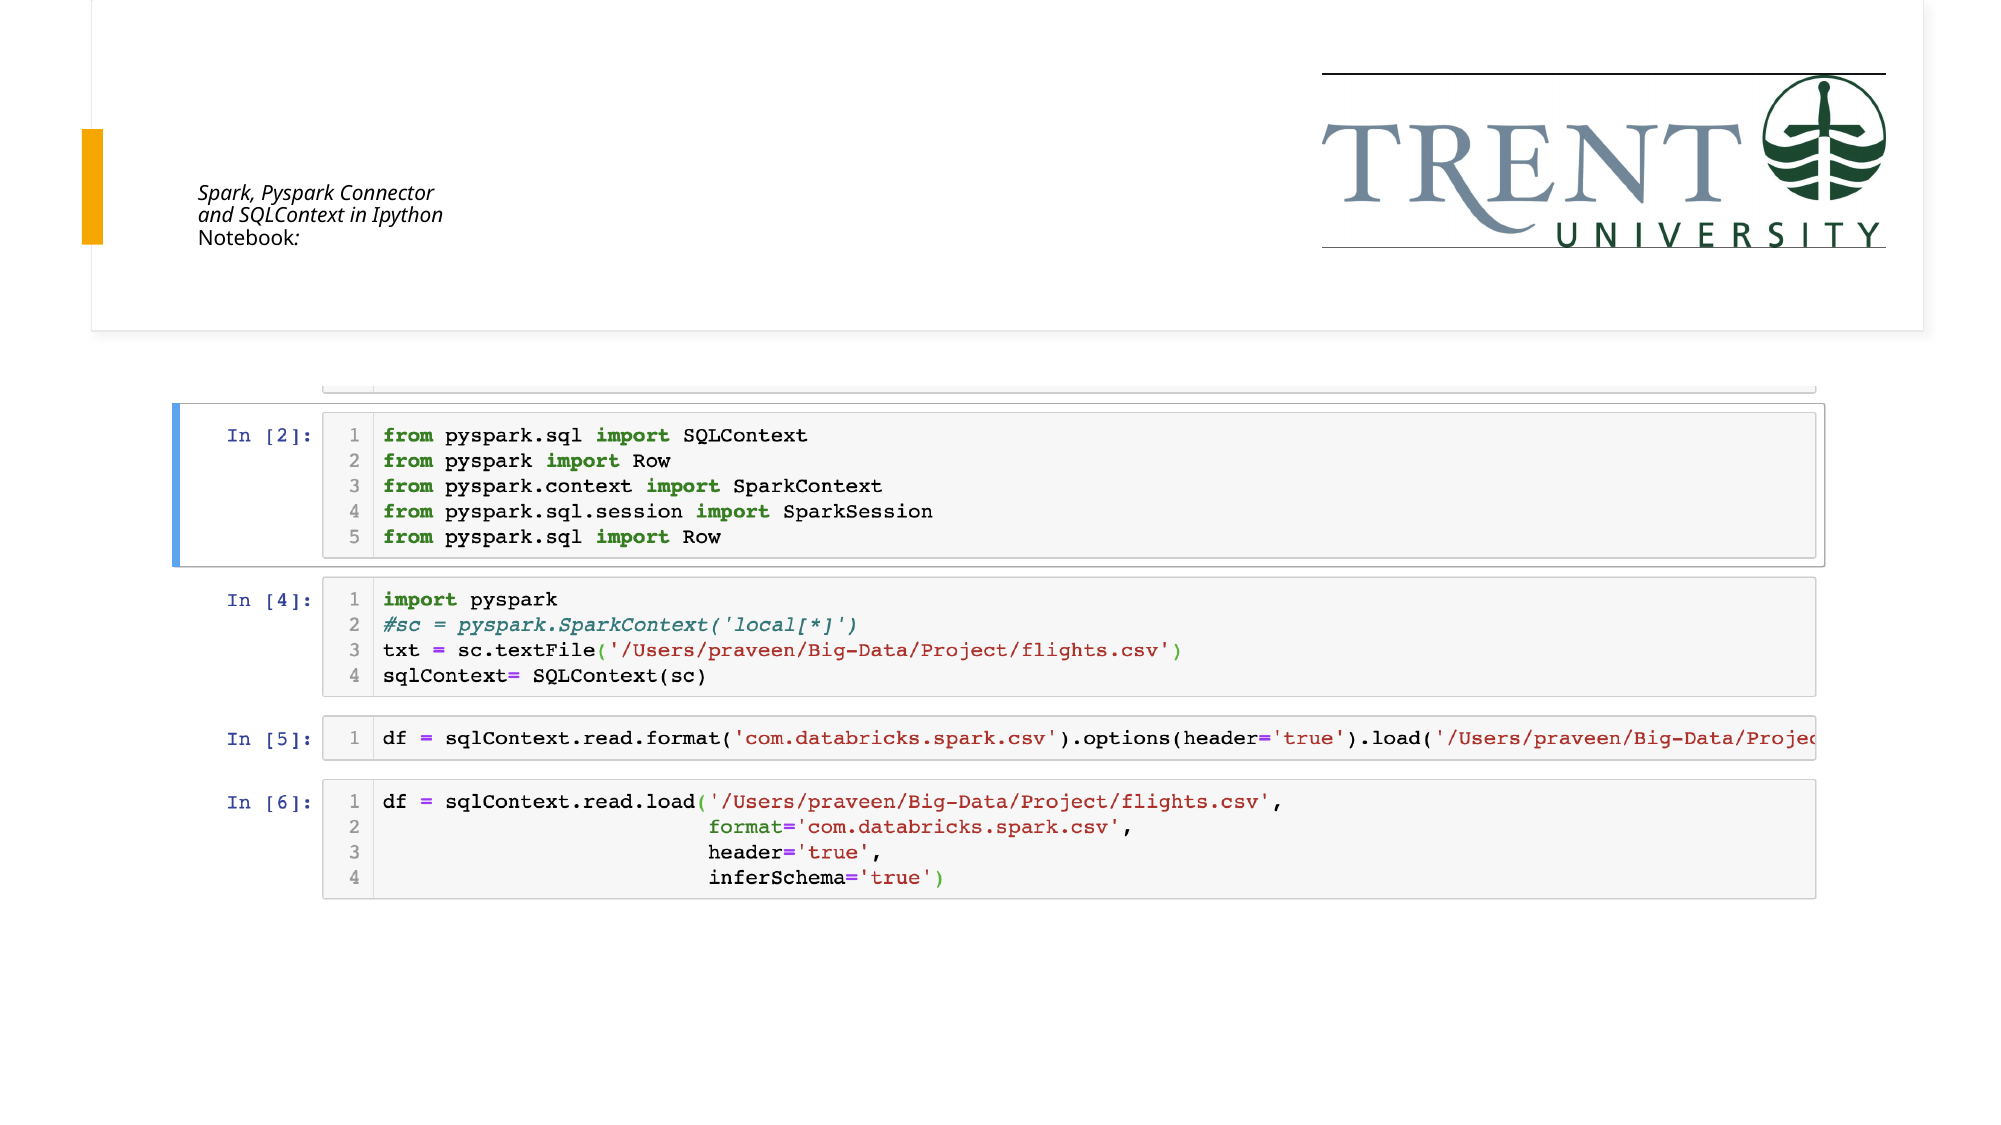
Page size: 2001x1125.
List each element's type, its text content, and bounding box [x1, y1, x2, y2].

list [165, 386, 1834, 911]
picture [1322, 73, 1886, 248]
title Spark, Pyspark Connector and SQLContext in Ipython Notebook: [183, 173, 1851, 284]
